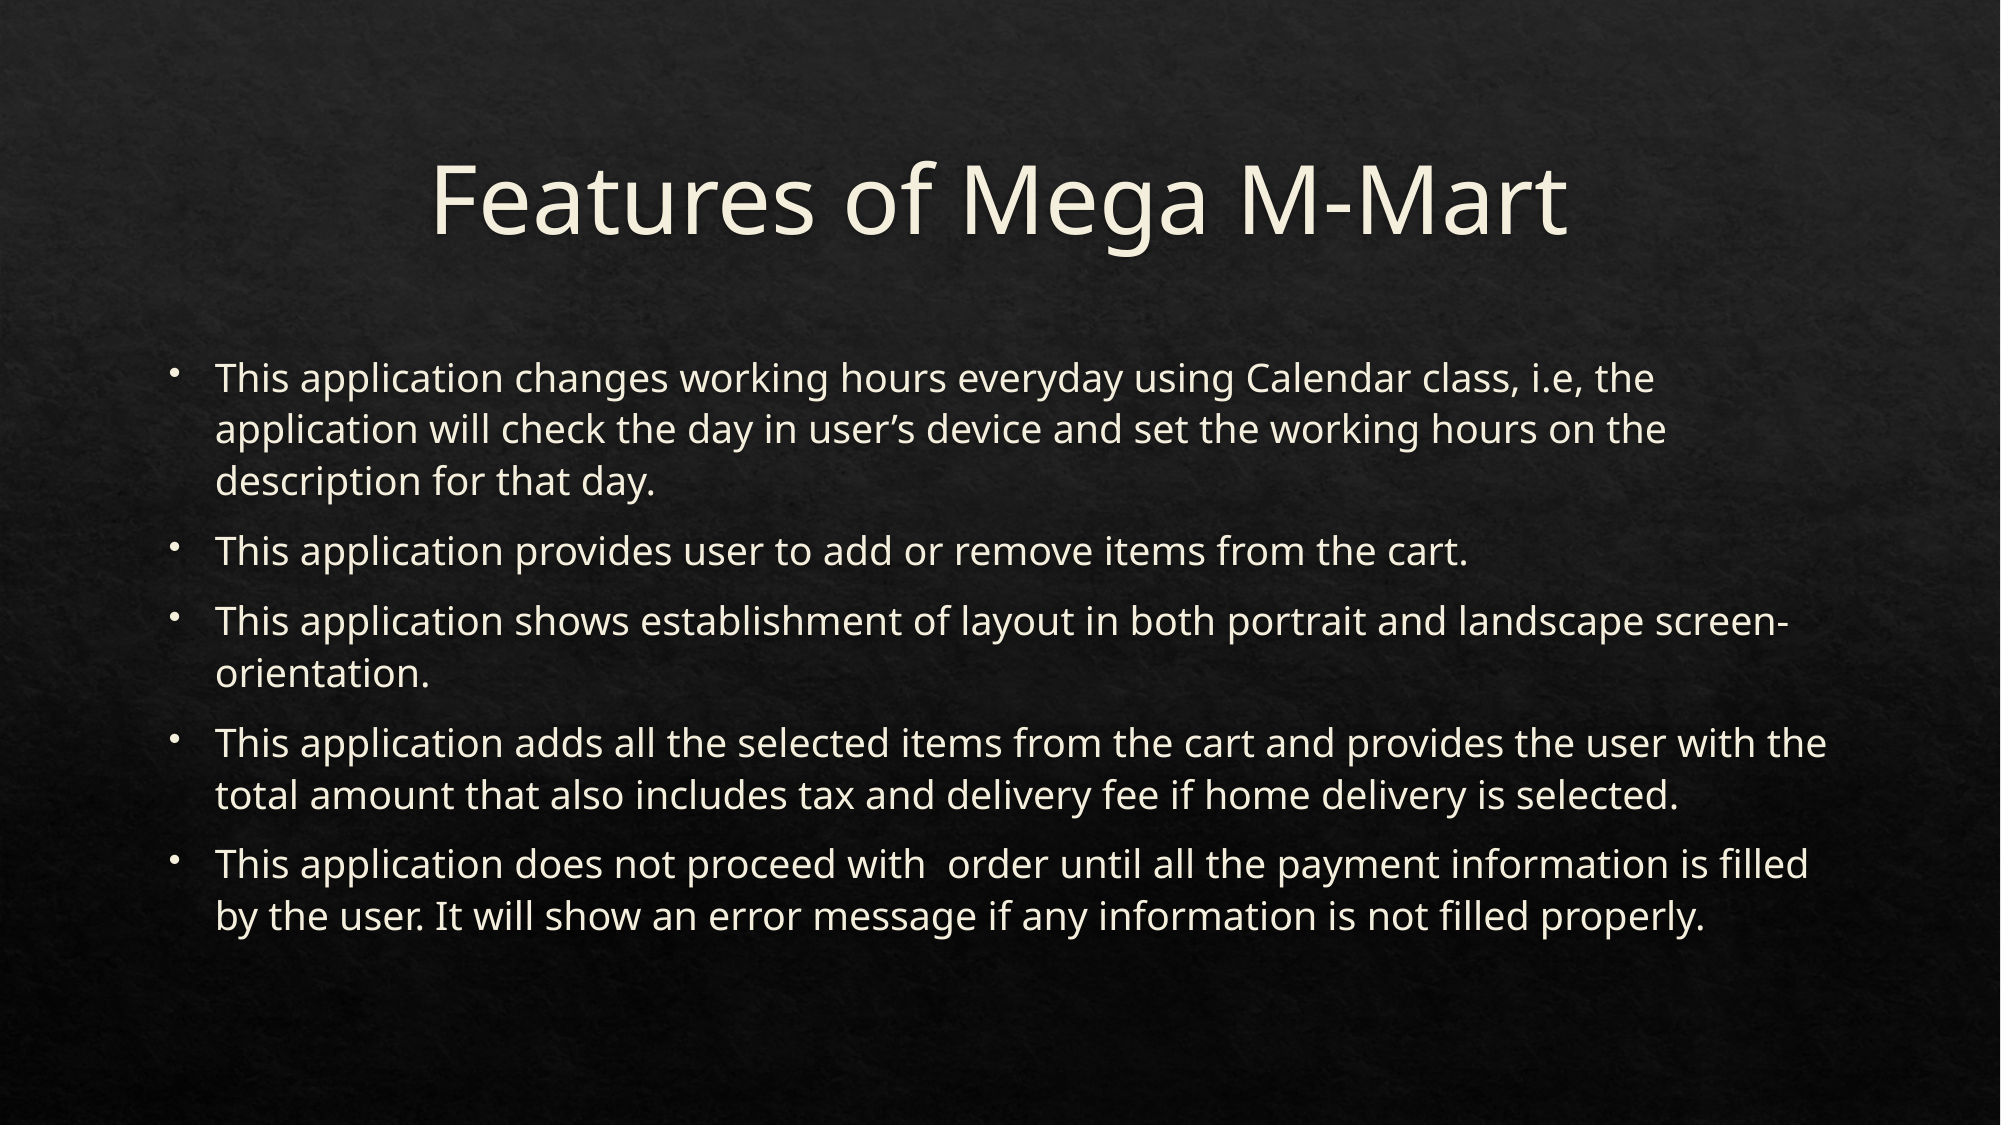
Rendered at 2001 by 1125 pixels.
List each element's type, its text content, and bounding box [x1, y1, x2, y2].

list This application changes working hours everyday using Calendar class, i.e, the application will check the day in user’s device and set the working hours on the description for that day. This application provides user to add or remove items from the cart. This application shows establishment of layout in both portrait and landscape screen-orientation. This application adds all the selected items from the cart and provides the user with the total amount that also includes tax and delivery fee if home delivery is selected. This application does not proceed with order until all the payment information is filled by the user. It will show an error message if any information is not filled properly. [149, 340, 1849, 950]
title Features of Mega M-Mart [149, 99, 1849, 307]
